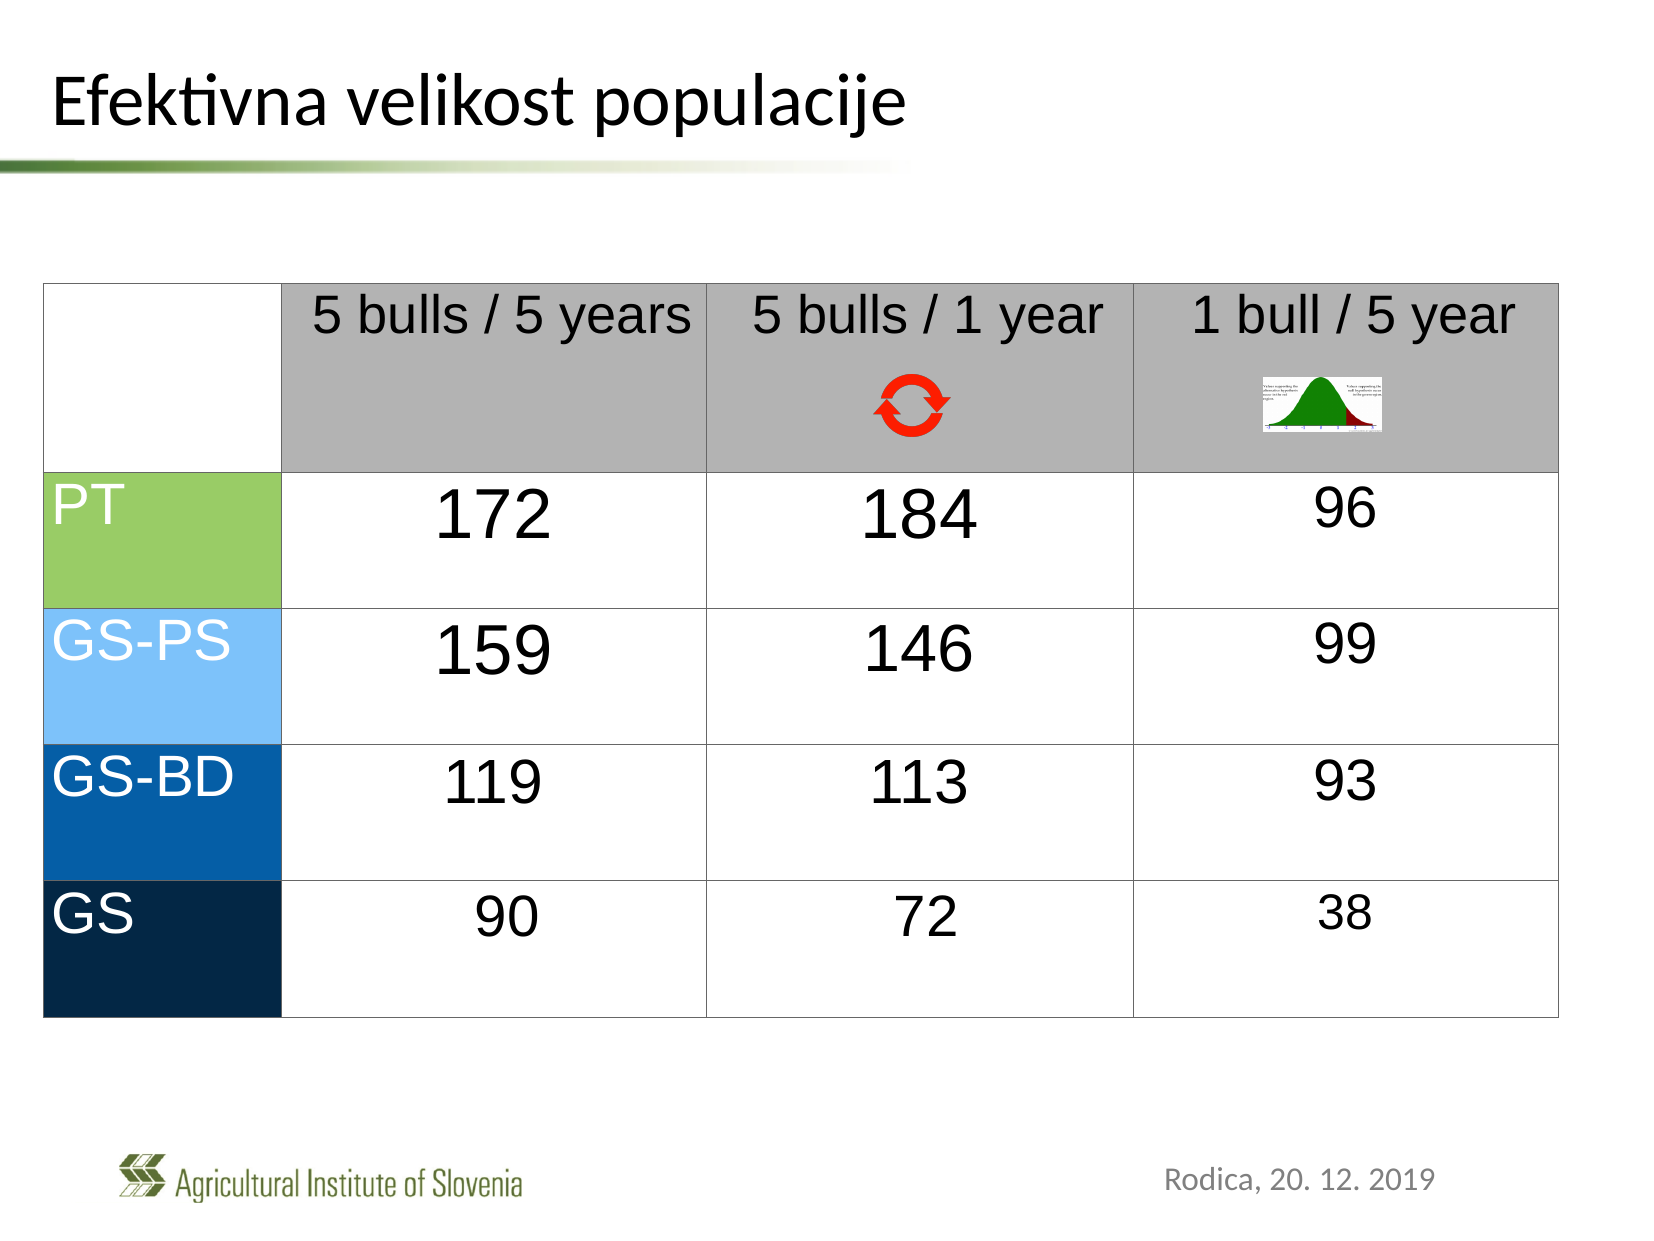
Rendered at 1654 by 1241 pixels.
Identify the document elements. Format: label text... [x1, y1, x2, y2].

table_cell 184 [707, 473, 1133, 608]
table_header [44, 284, 281, 472]
table_cell 72 [707, 881, 1133, 1017]
text_box Efektivna velikost populacije [51, 20, 1405, 176]
table_cell GS [44, 881, 281, 1017]
table_cell GS-PS [44, 609, 281, 744]
table_cell 146 [707, 609, 1133, 744]
table_header 1 bull / 5 year [1134, 284, 1558, 472]
table_cell 172 [282, 473, 706, 608]
picture [1263, 377, 1382, 432]
picture [0, 0, 1654, 1241]
table_header 5 bulls / 5 years [282, 284, 706, 472]
table_cell 38 [1134, 881, 1558, 1017]
table_cell 119 [282, 745, 706, 880]
table_cell GS-BD [44, 745, 281, 880]
table_cell 96 [1134, 473, 1558, 608]
table_cell 93 [1134, 745, 1558, 880]
table_header 5 bulls / 1 year [707, 284, 1133, 472]
table_cell 113 [707, 745, 1133, 880]
table_cell PT [44, 473, 281, 608]
table_cell 90 [282, 881, 706, 1017]
table_cell 99 [1134, 609, 1558, 744]
table_cell 159 [282, 609, 706, 744]
picture [873, 374, 951, 437]
